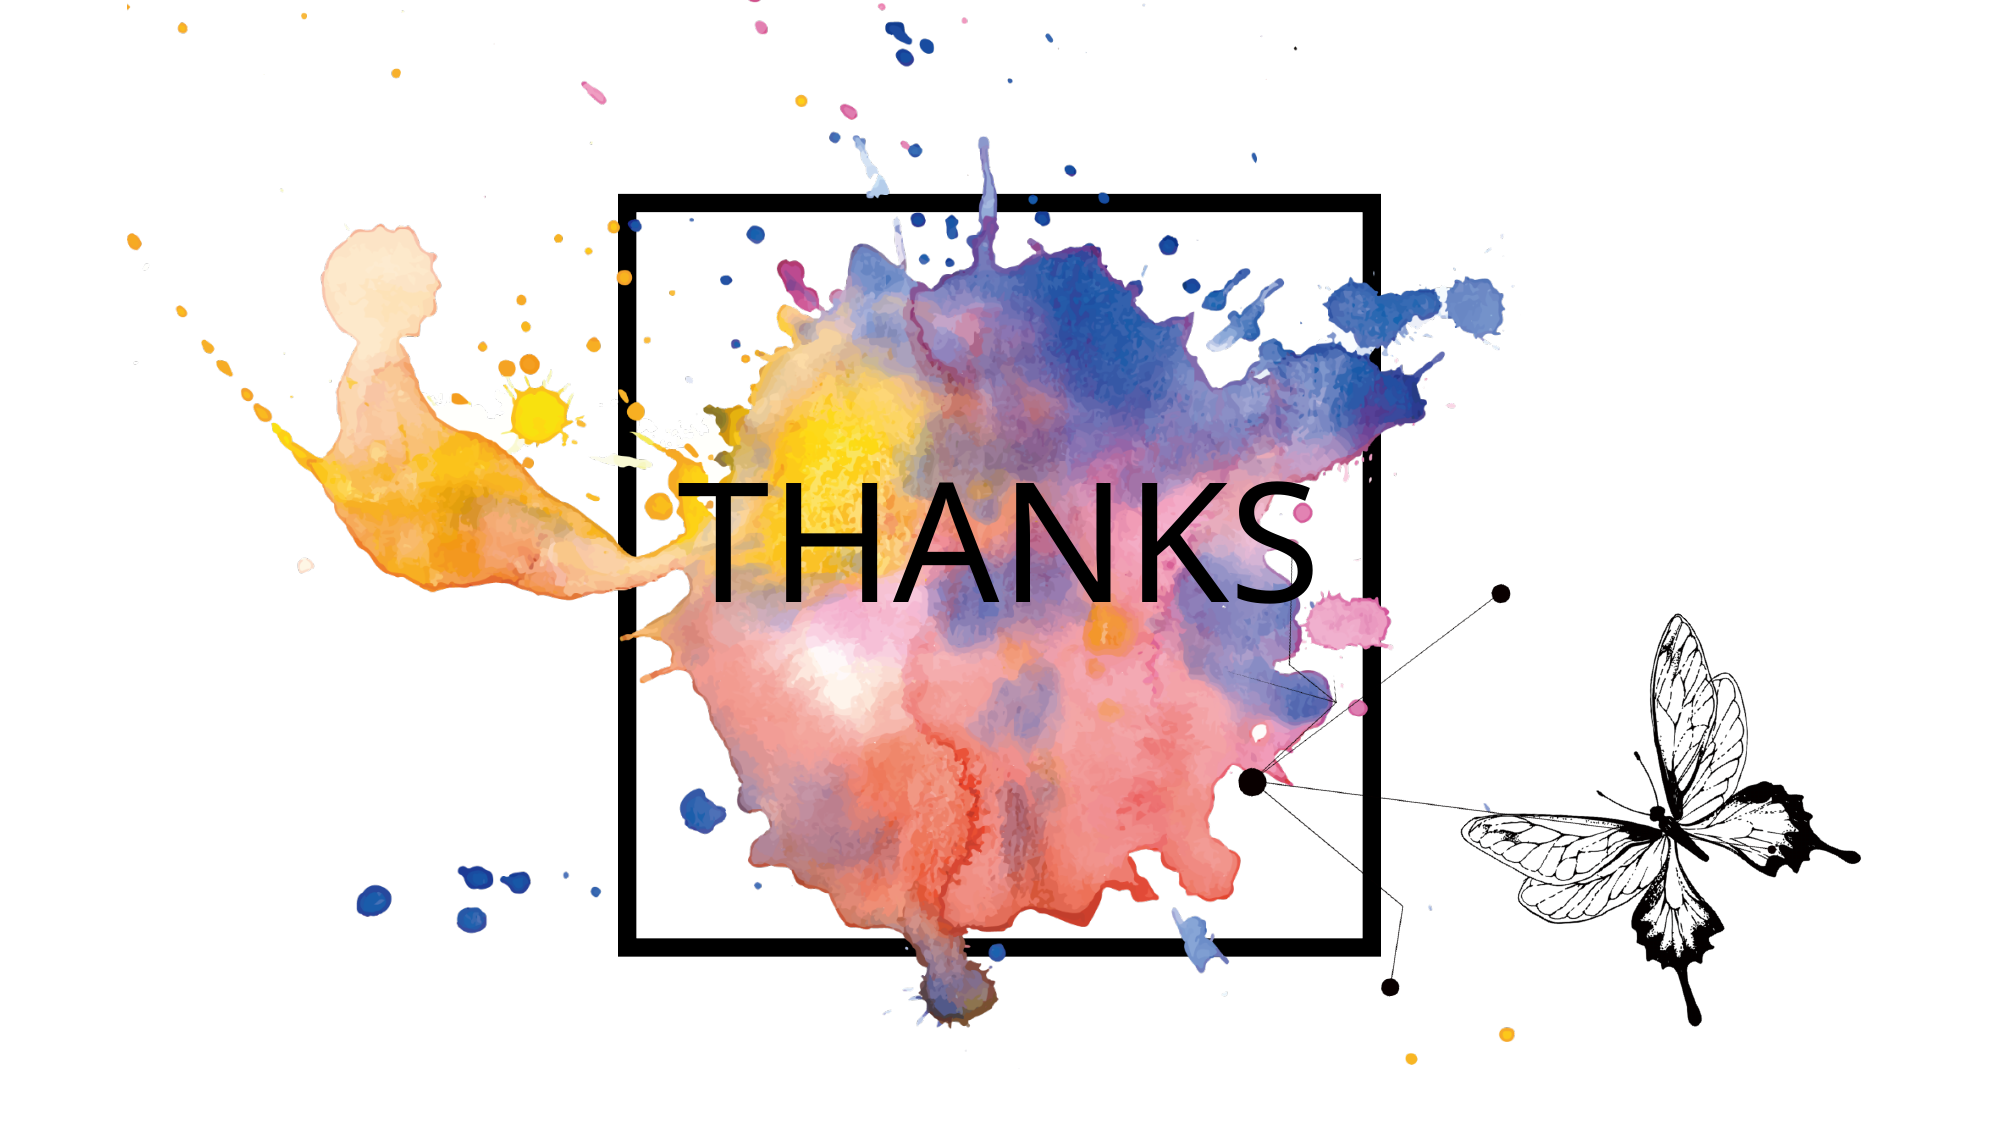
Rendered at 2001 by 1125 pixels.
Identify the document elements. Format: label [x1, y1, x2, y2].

picture [128, 0, 1897, 1125]
